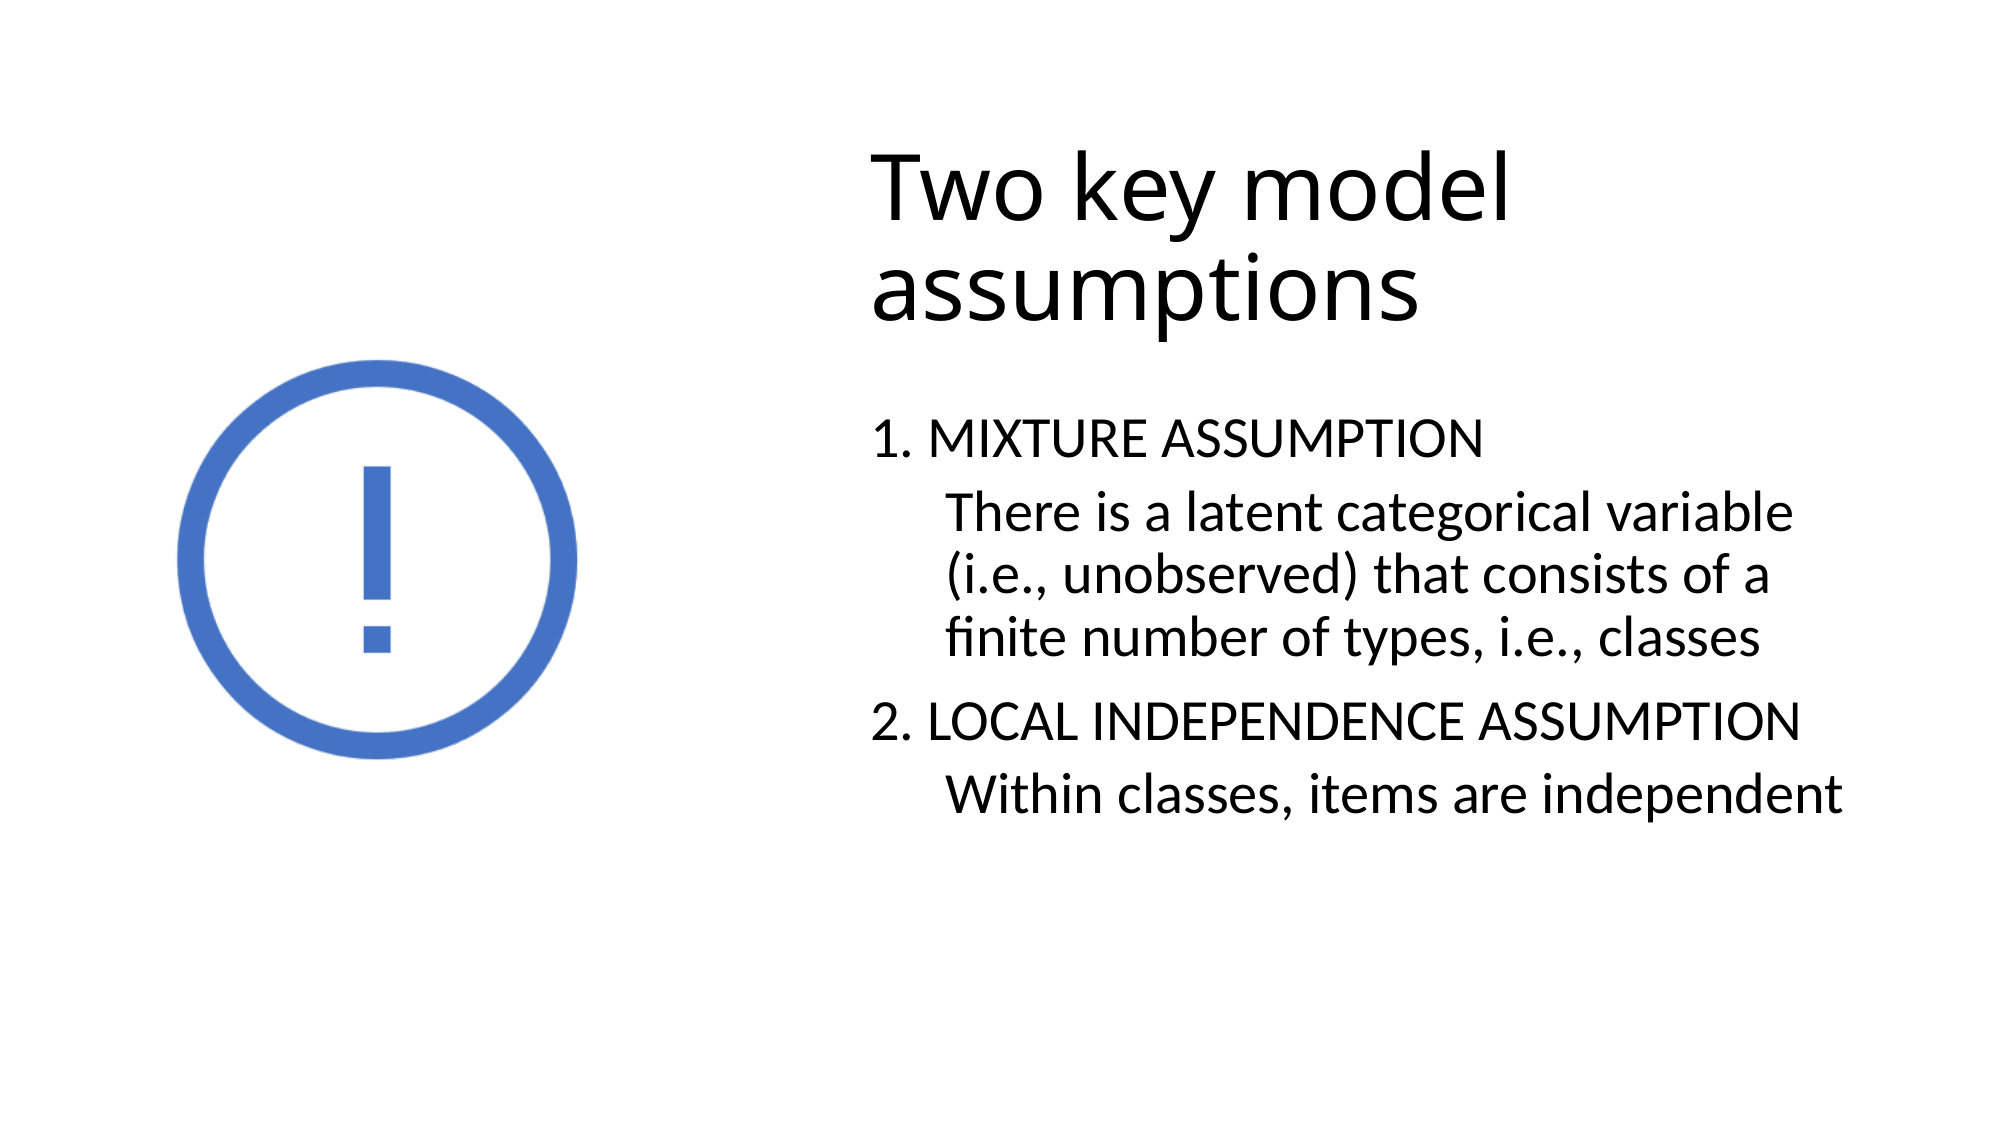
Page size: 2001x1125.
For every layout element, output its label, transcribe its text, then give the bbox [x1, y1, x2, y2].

picture [124, 307, 636, 818]
title Two key model assumptions [855, 103, 1909, 379]
list 1. MIXTURE ASSUMPTION There is a latent categorical variable (i.e., unobserved) that consists of a finite number of types, i.e., classes 2. LOCAL INDEPENDENCE ASSUMPTION Within classes, items are independent [855, 399, 1909, 1021]
